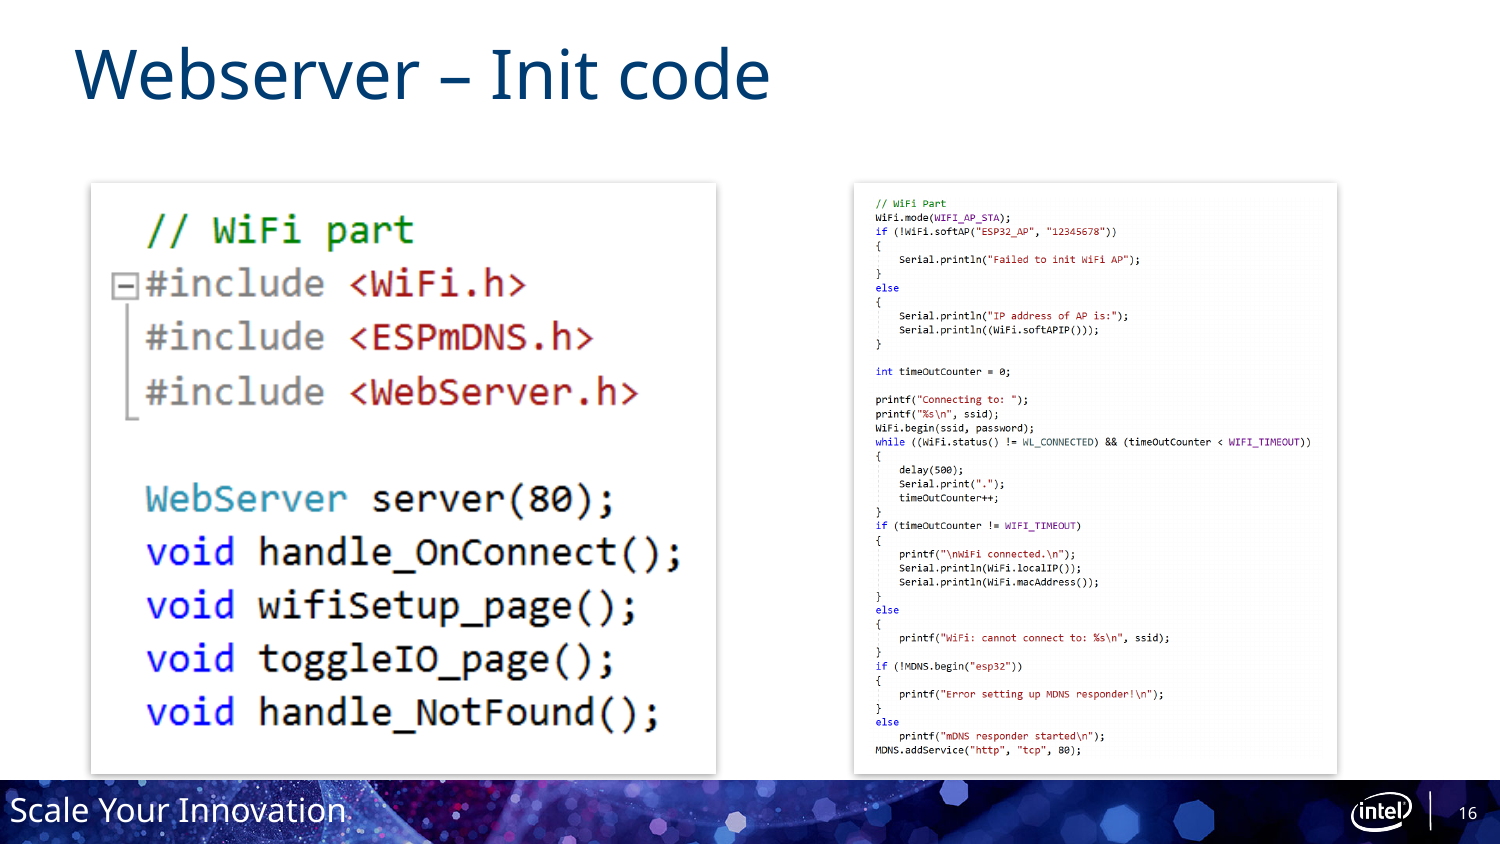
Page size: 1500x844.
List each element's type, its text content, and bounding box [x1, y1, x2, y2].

picture [104, 197, 702, 760]
picture [868, 197, 1323, 760]
picture [0, 780, 1500, 844]
title Webserver – Init code [74, 50, 1425, 194]
slide_number 16 [1127, 791, 1478, 837]
